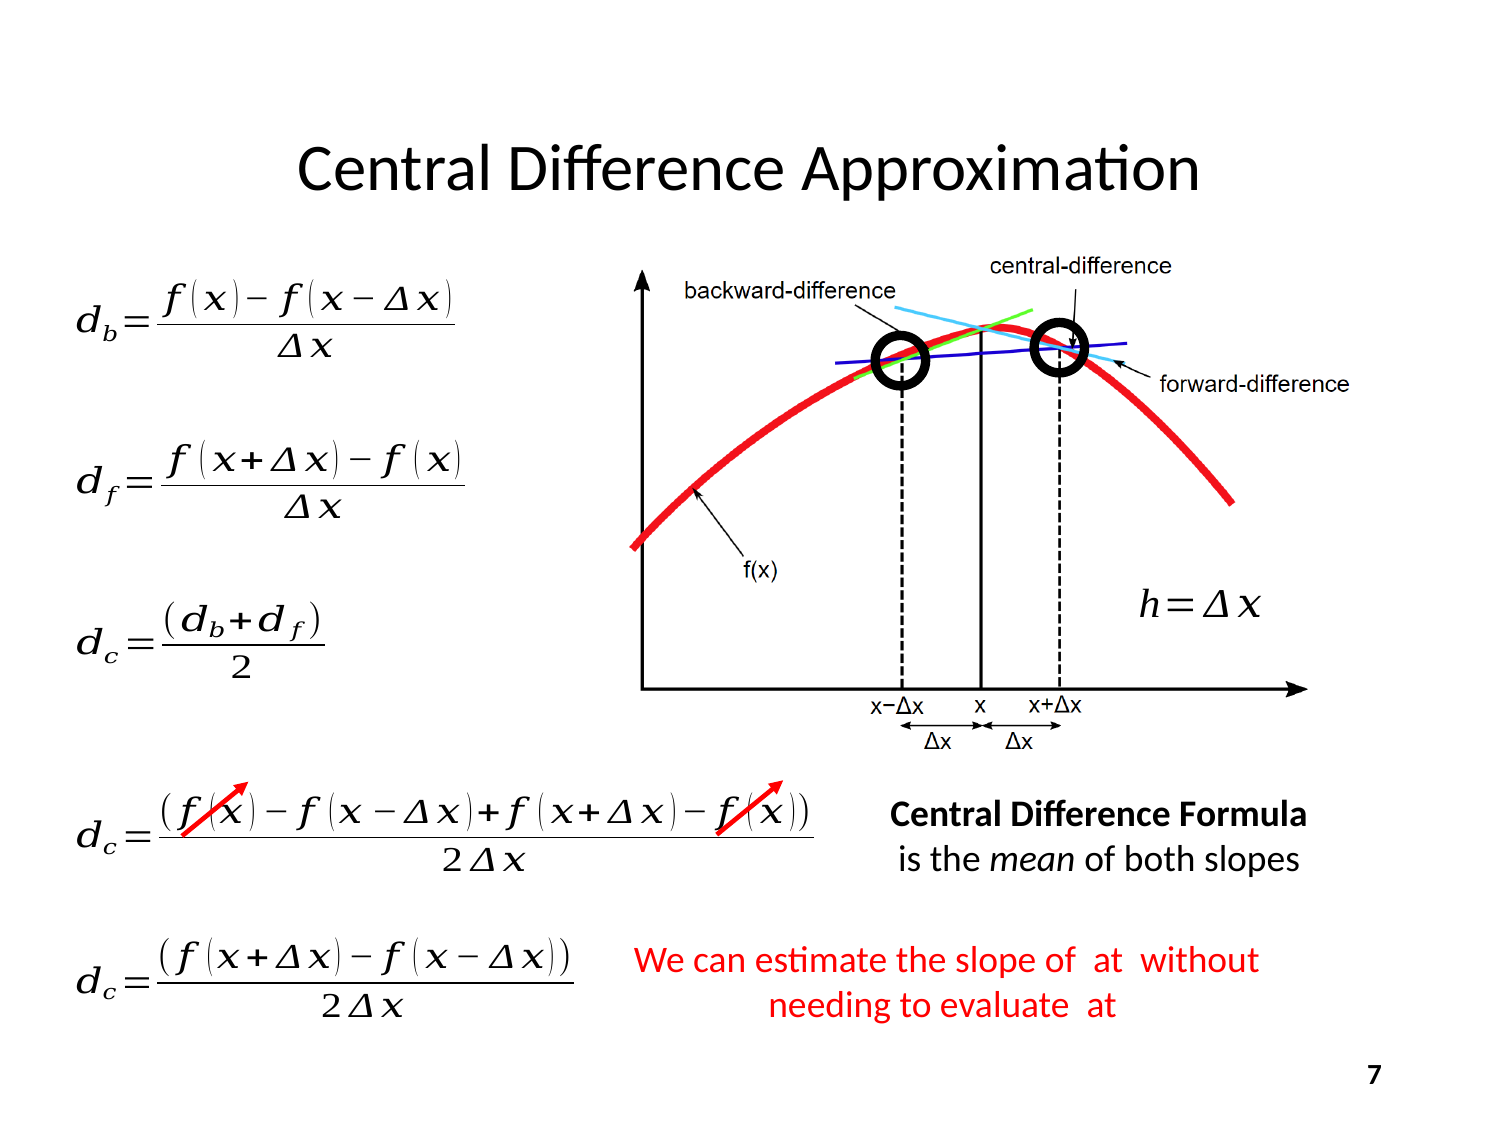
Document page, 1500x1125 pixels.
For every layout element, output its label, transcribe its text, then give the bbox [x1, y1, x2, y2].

title Central Difference Approximation [103, 59, 1397, 278]
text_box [716, 780, 784, 835]
slide_number 7 [1059, 1042, 1397, 1103]
picture [617, 246, 1365, 759]
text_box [181, 781, 249, 837]
text_box Central Difference Formula is the mean of both slopes [875, 781, 1324, 887]
